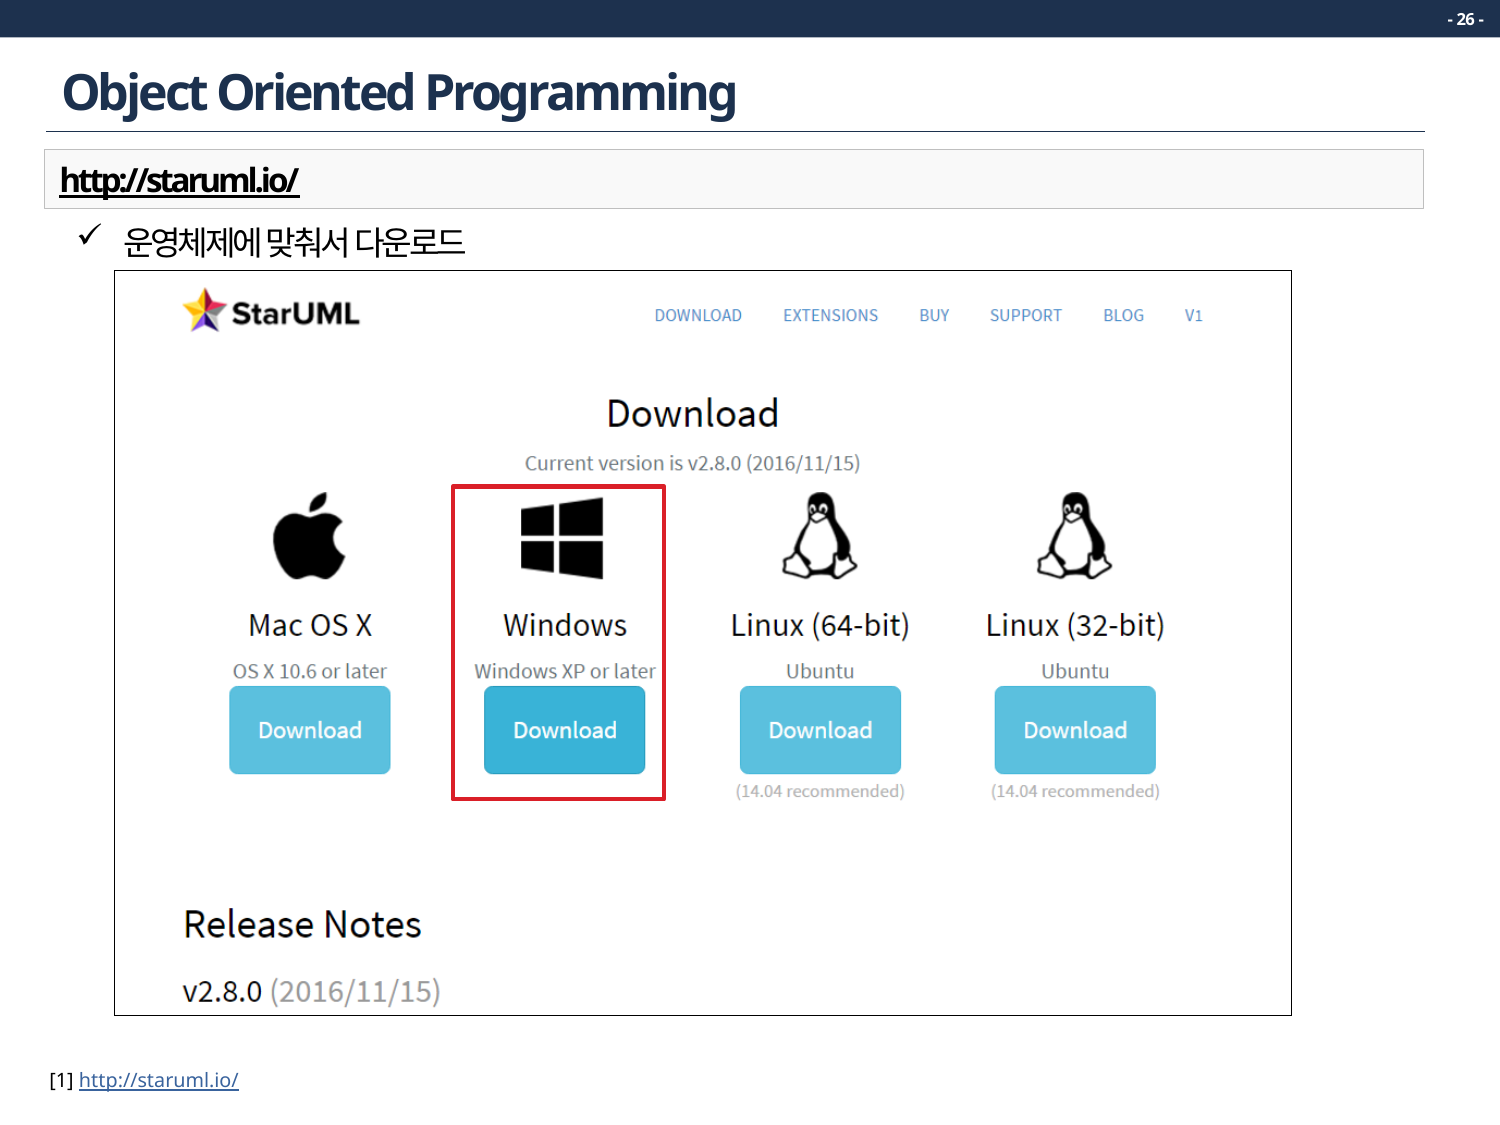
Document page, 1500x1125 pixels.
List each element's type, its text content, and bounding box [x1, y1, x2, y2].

text_box [0, 0, 1500, 38]
text_box 운영체제에 맞춰서 다운로드 [61, 214, 1411, 270]
text_box [1] http://staruml.io/ [34, 1060, 259, 1103]
title Object Oriented Programming [46, 43, 1194, 130]
picture [113, 270, 1292, 1016]
text_box - 26 - [1238, 1, 1499, 40]
text_box http://staruml.io/ [43, 147, 1426, 210]
